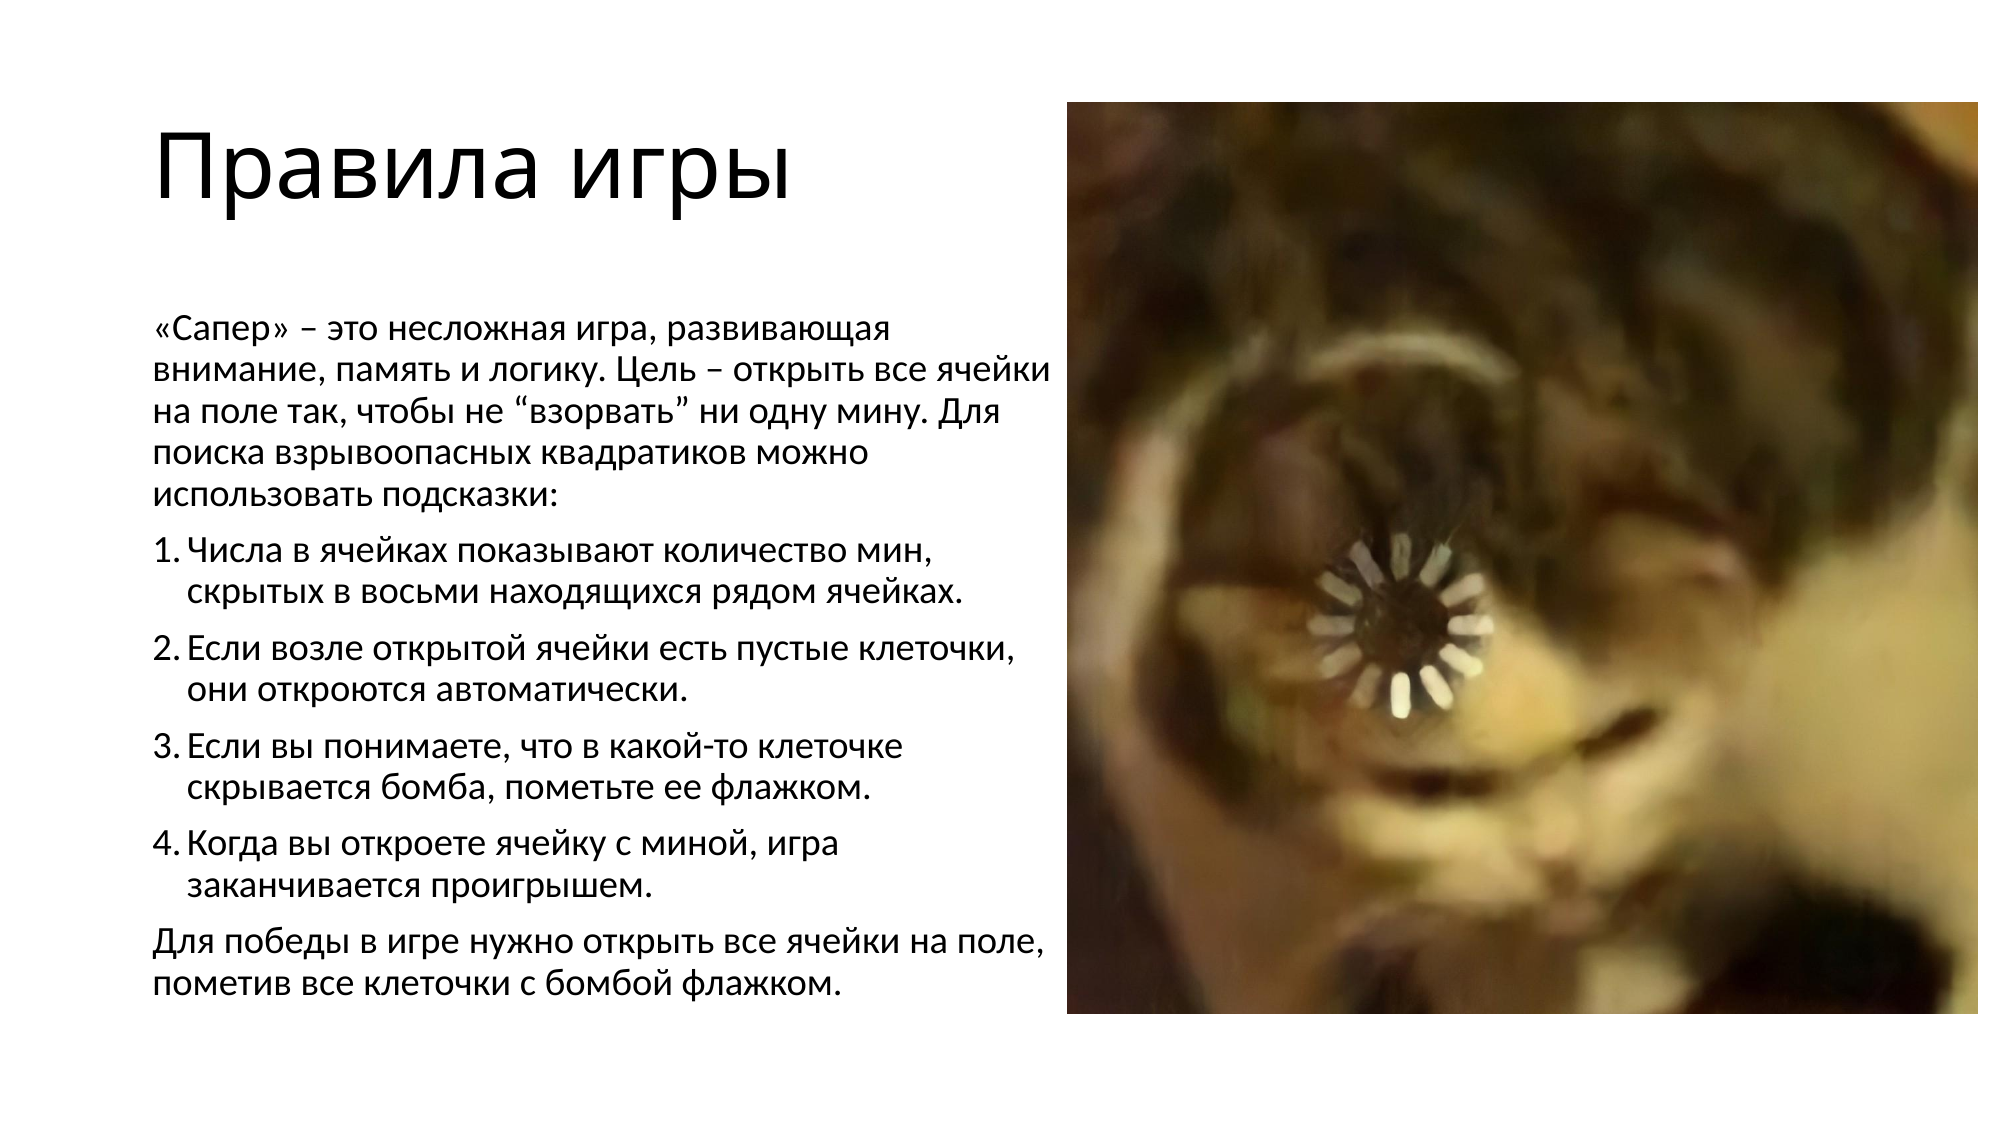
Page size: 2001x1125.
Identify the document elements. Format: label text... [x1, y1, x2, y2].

list «Сапер» – это несложная игра, развивающая внимание, память и логику. Цель – открыть все ячейки на поле так, чтобы не “взорвать” ни одну мину. Для поиска взрывоопасных квадратиков можно использовать подсказки: Числа в ячейках показывают количество мин, скрытых в восьми находящихся рядом ячейках. Если возле открытой ячейки есть пустые клеточки, они откроются автоматически. Если вы понимаете, что в какой-то клеточке скрывается бомба, пометьте ее флажком. Когда вы откроете ячейку с миной, игра заканчивается проигрышем. Для победы в игре нужно открыть все ячейки на поле, пометив все клеточки с бомбой флажком. [137, 299, 1066, 1014]
picture [1066, 102, 1978, 1014]
title Правила игры [137, 59, 1863, 278]
